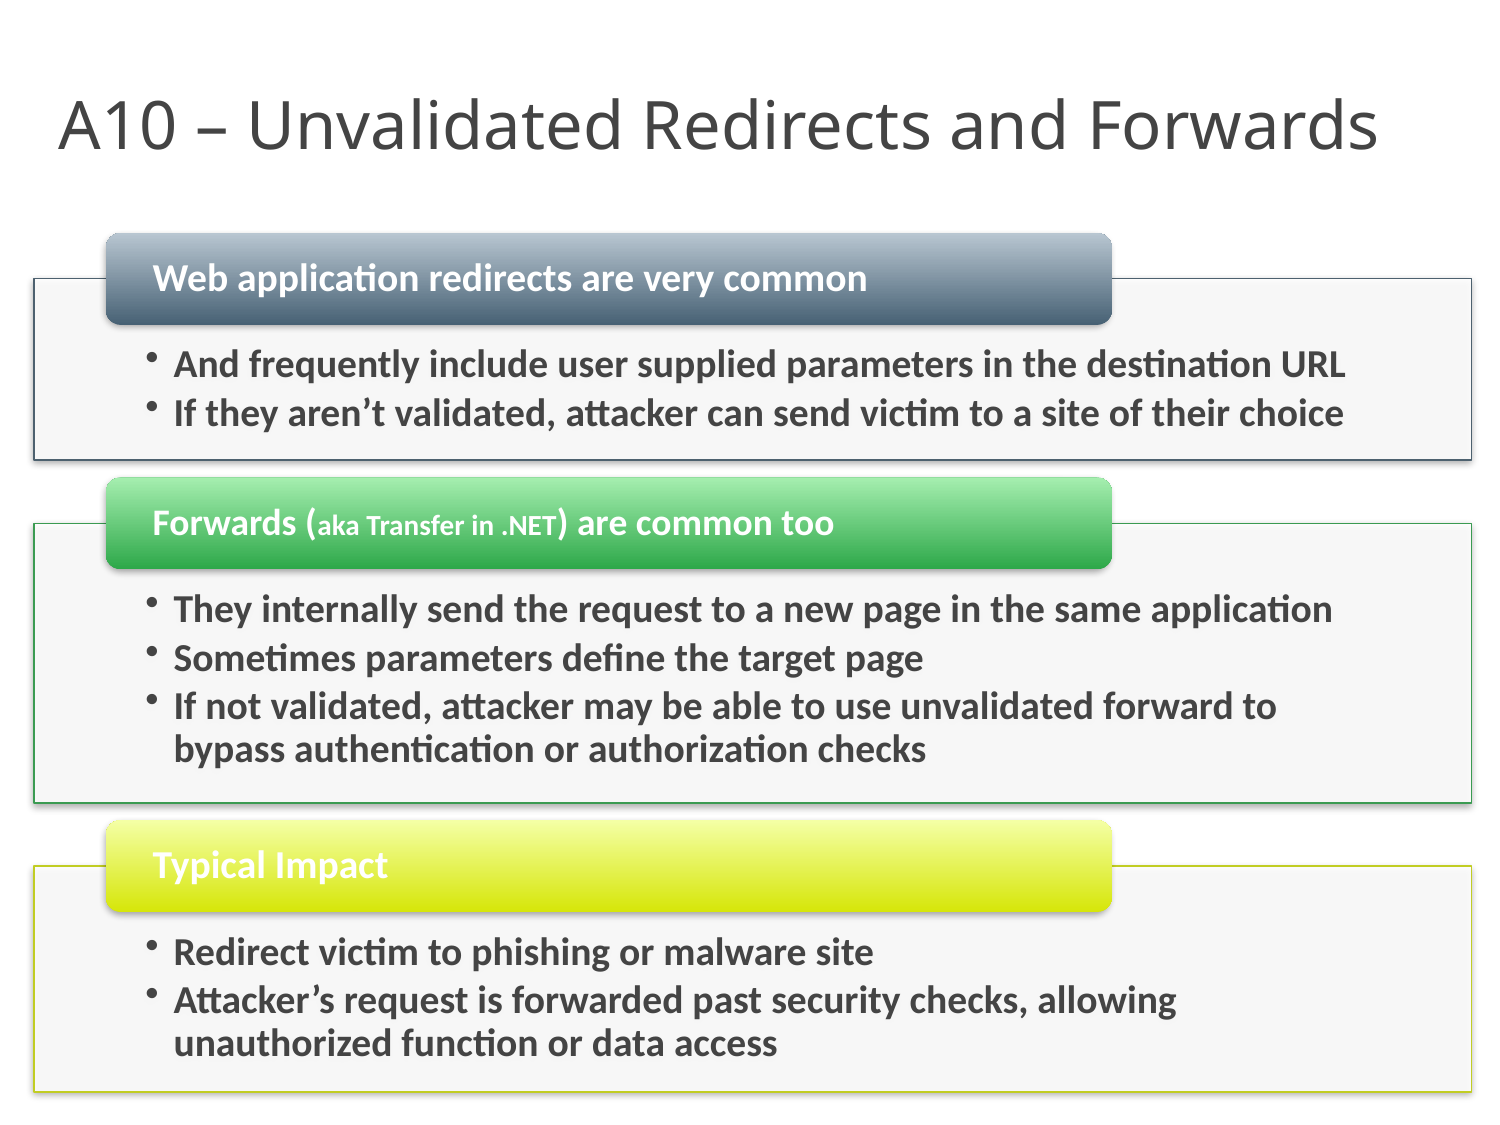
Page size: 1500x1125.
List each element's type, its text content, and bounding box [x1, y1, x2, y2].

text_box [33, 199, 1472, 1125]
title A10 – Unvalidated Redirects and Forwards [40, 39, 1460, 198]
